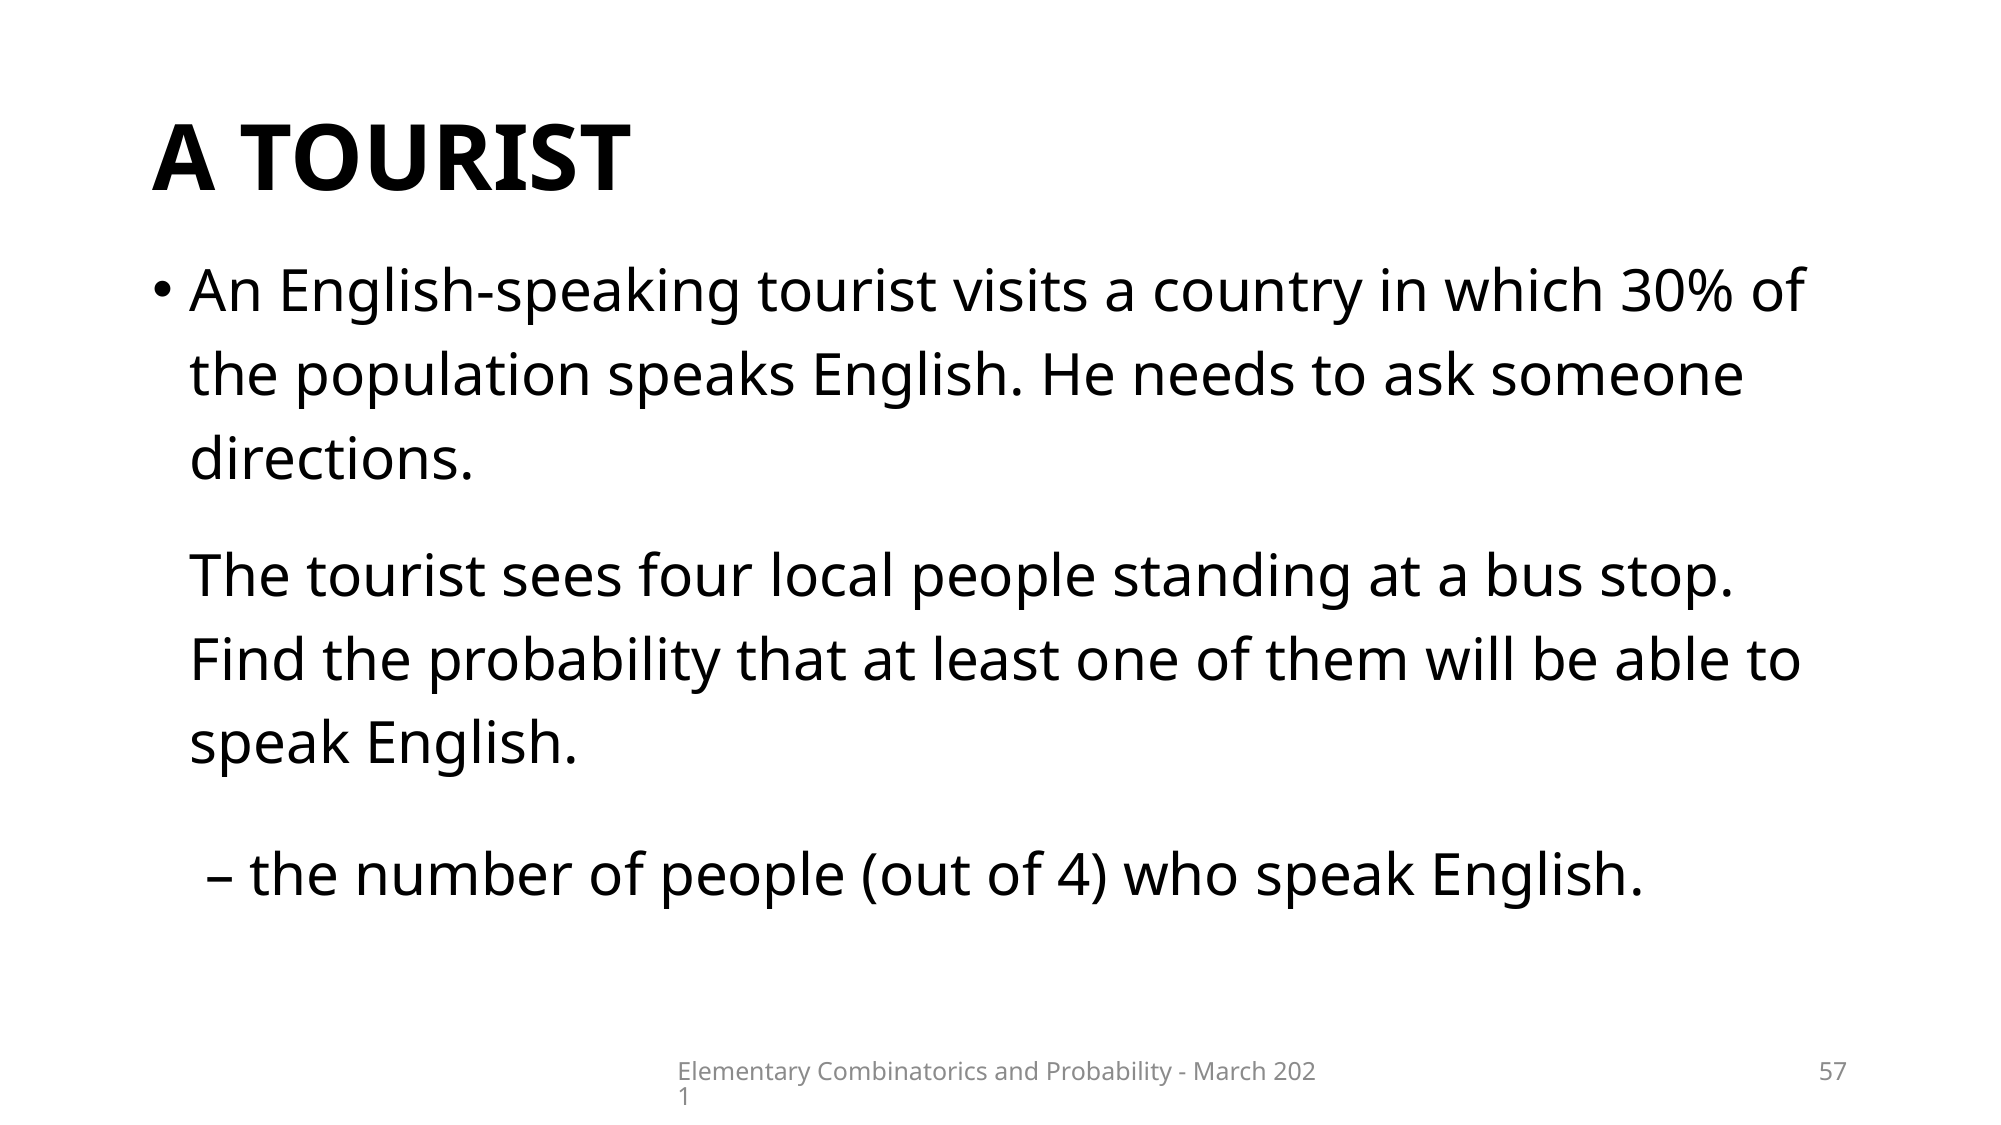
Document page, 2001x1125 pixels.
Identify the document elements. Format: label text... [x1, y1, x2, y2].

title A Tourist [137, 52, 1863, 270]
slide_number 57 [1412, 1042, 1863, 1103]
footer Elementary Combinatorics and Probability - March 2021 [662, 1042, 1338, 1103]
